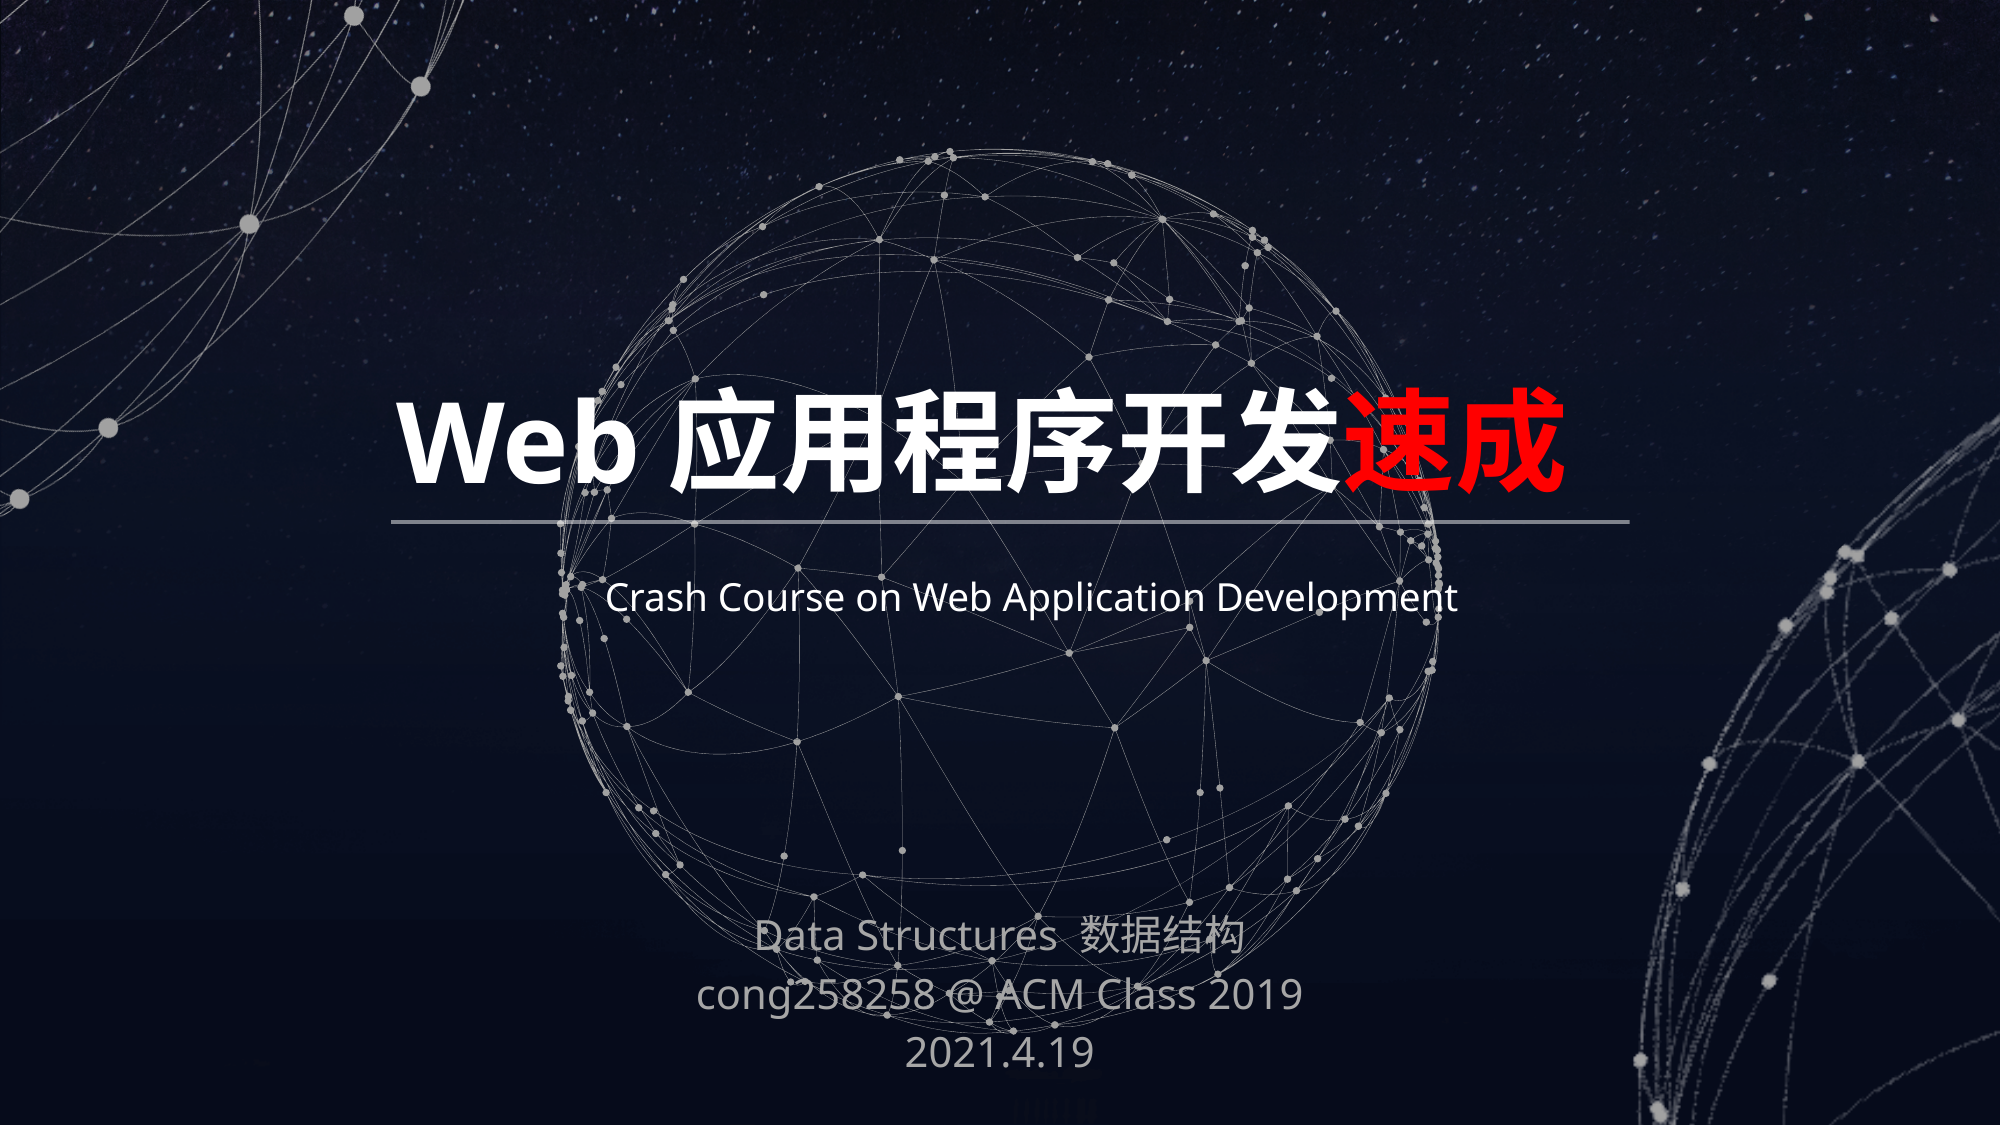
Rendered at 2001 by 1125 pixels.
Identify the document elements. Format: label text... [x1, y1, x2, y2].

text_box Data Structures 数据结构 cong258258 @ ACM Class 2019 2021.4.19 [581, 1035, 1419, 1084]
picture [0, 0, 2000, 1125]
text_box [381, 363, 1651, 627]
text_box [1655, 1068, 1659, 1080]
